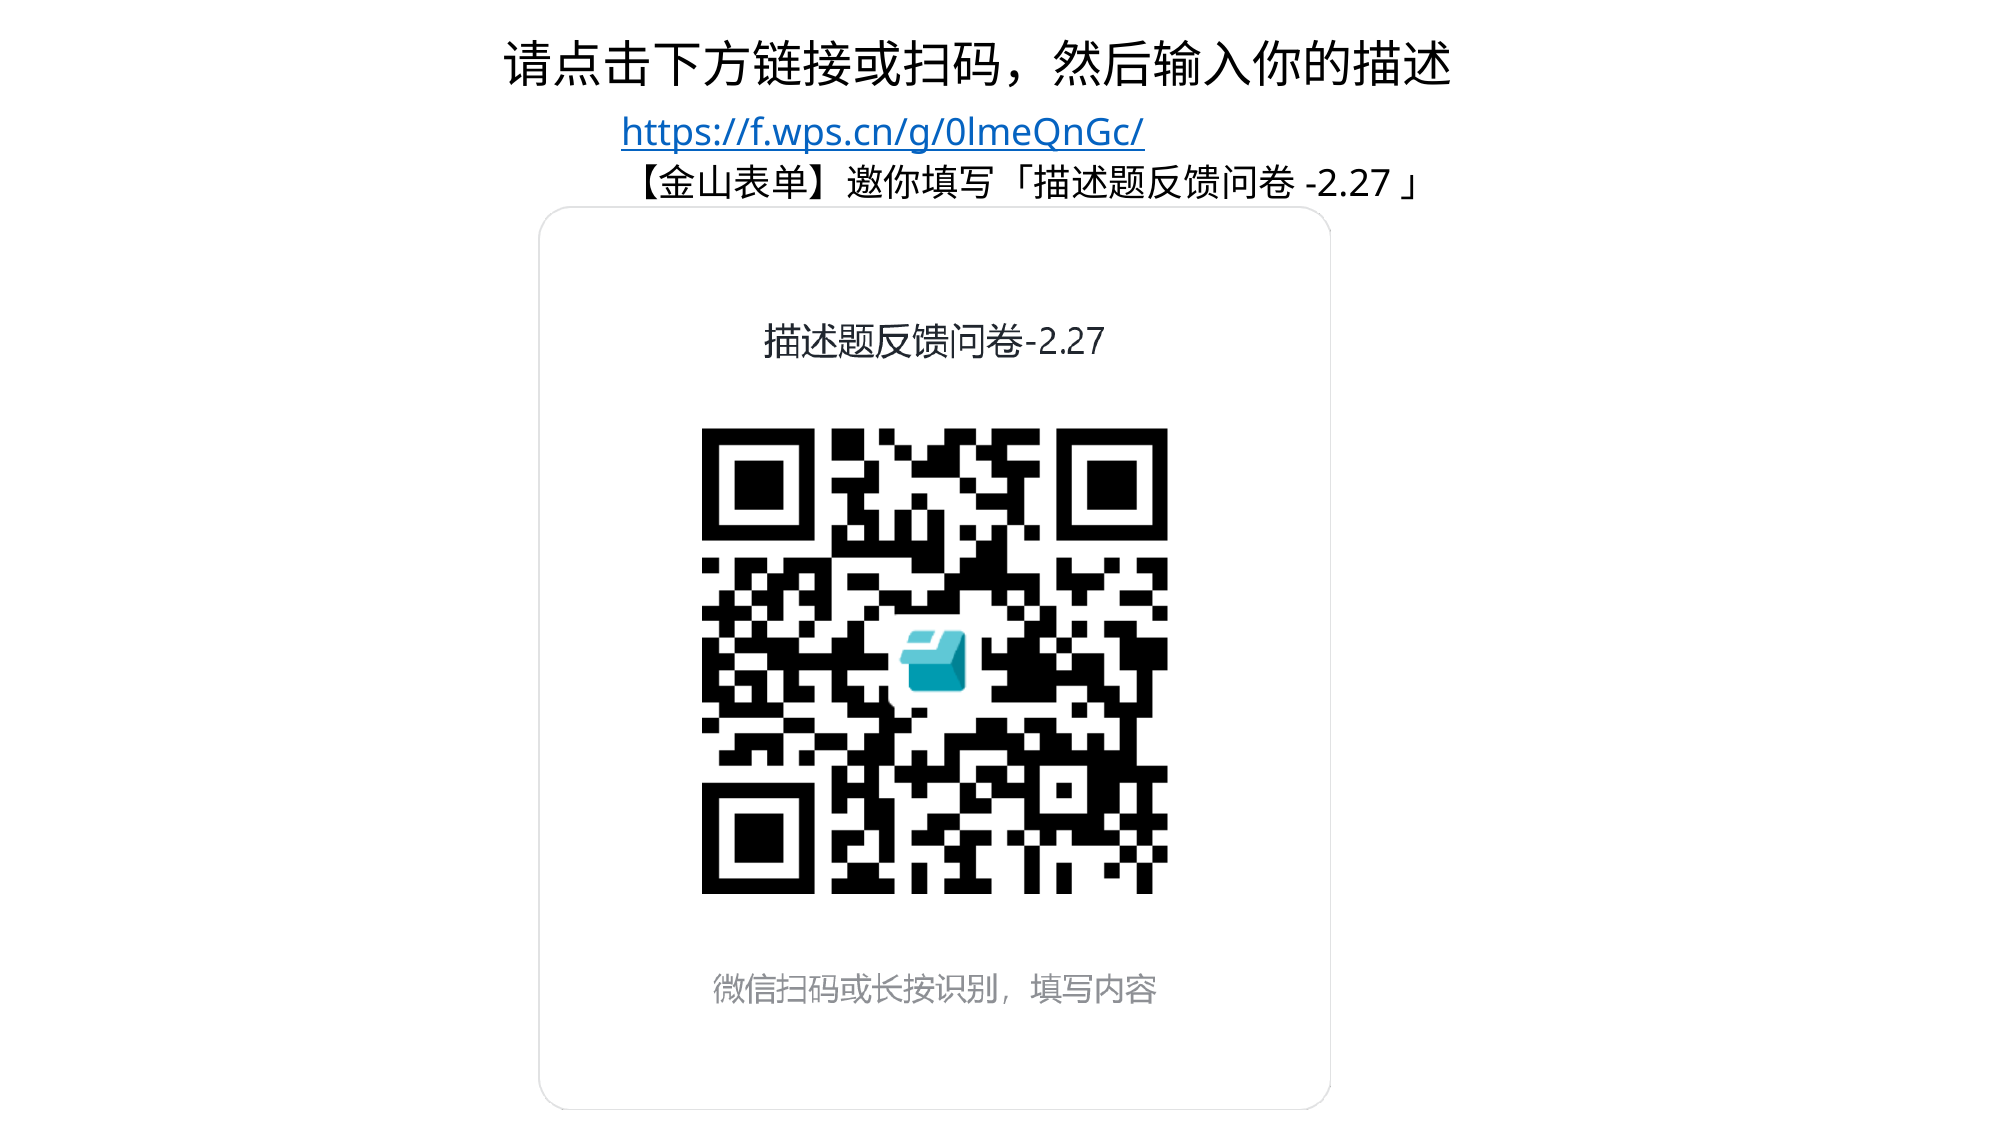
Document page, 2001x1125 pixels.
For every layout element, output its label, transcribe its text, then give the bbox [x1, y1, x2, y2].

text_box 请点击下方链接或扫码，然后输入你的描述 [487, 24, 1622, 100]
picture [538, 206, 1331, 1110]
text_box https://f.wps.cn/g/0lmeQnGc/ 【金山表单】邀你填写「描述题反馈问卷-2.27」 [606, 100, 1607, 212]
